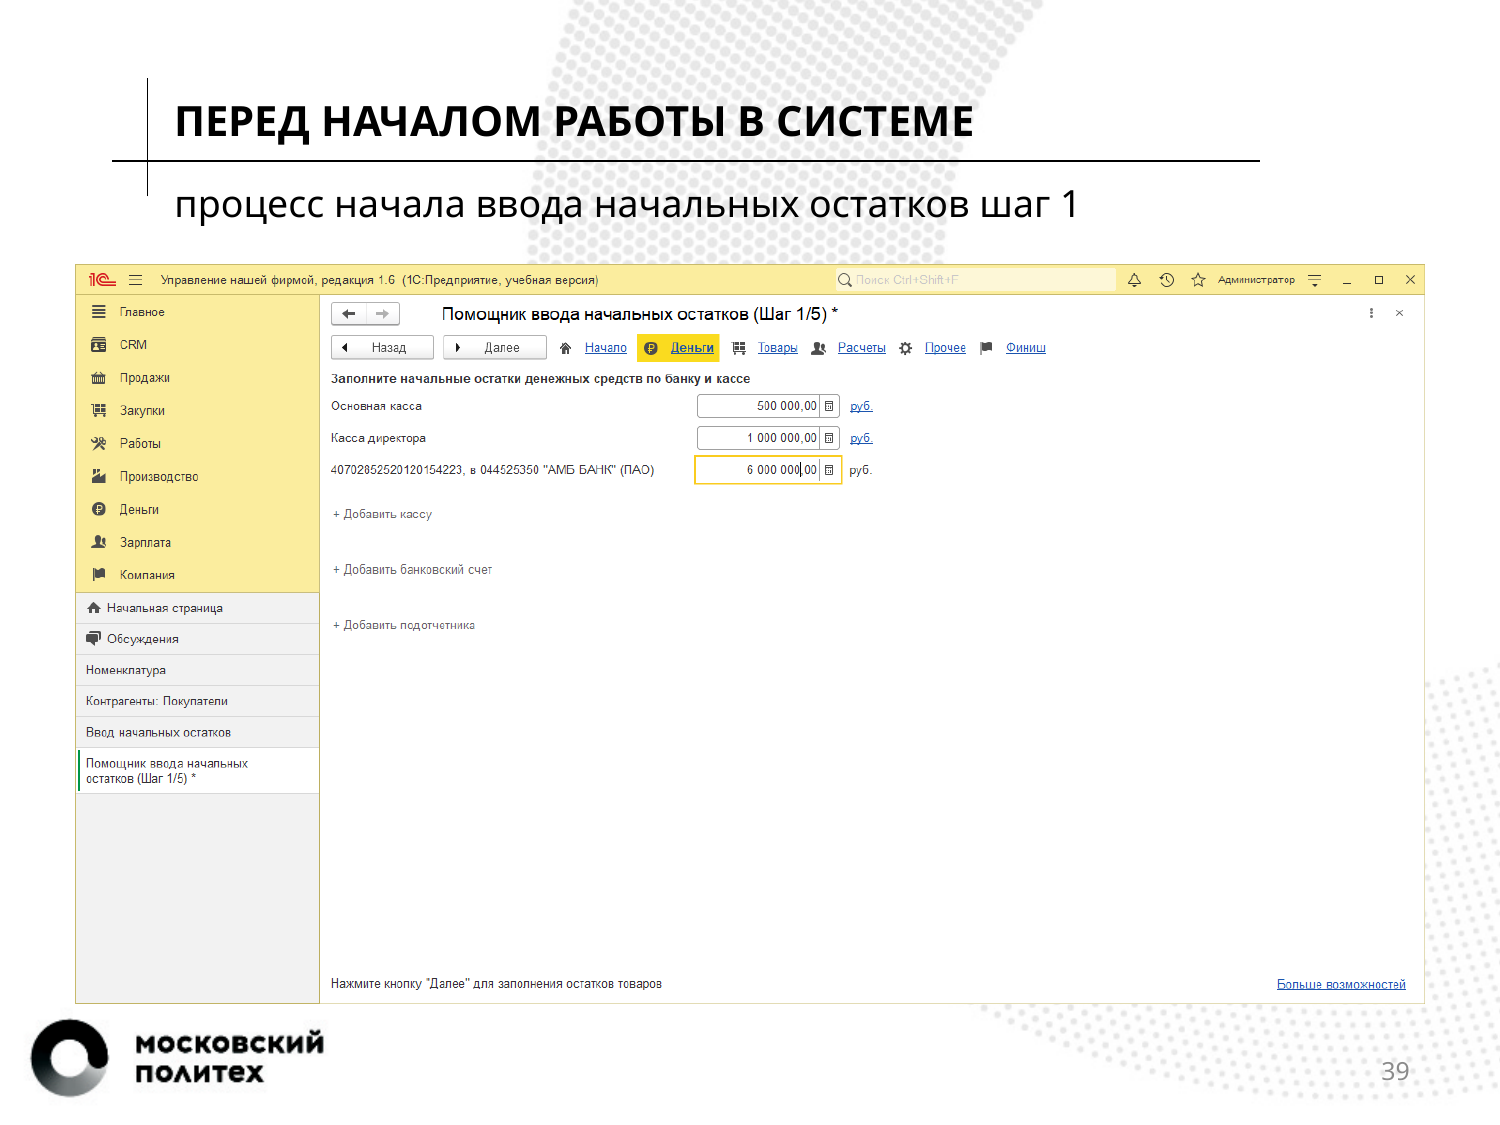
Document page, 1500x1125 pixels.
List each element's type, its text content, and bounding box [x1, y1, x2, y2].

slide_number 39 [1074, 1042, 1425, 1103]
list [74, 264, 1426, 1004]
title процесс начала ввода начальных остатков шаг 1 [159, 161, 1427, 244]
text_box ПЕРЕД НАЧАЛОМ РАБОТЫ В СИСТЕМЕ [159, 78, 1427, 161]
picture [0, 0, 1500, 1125]
